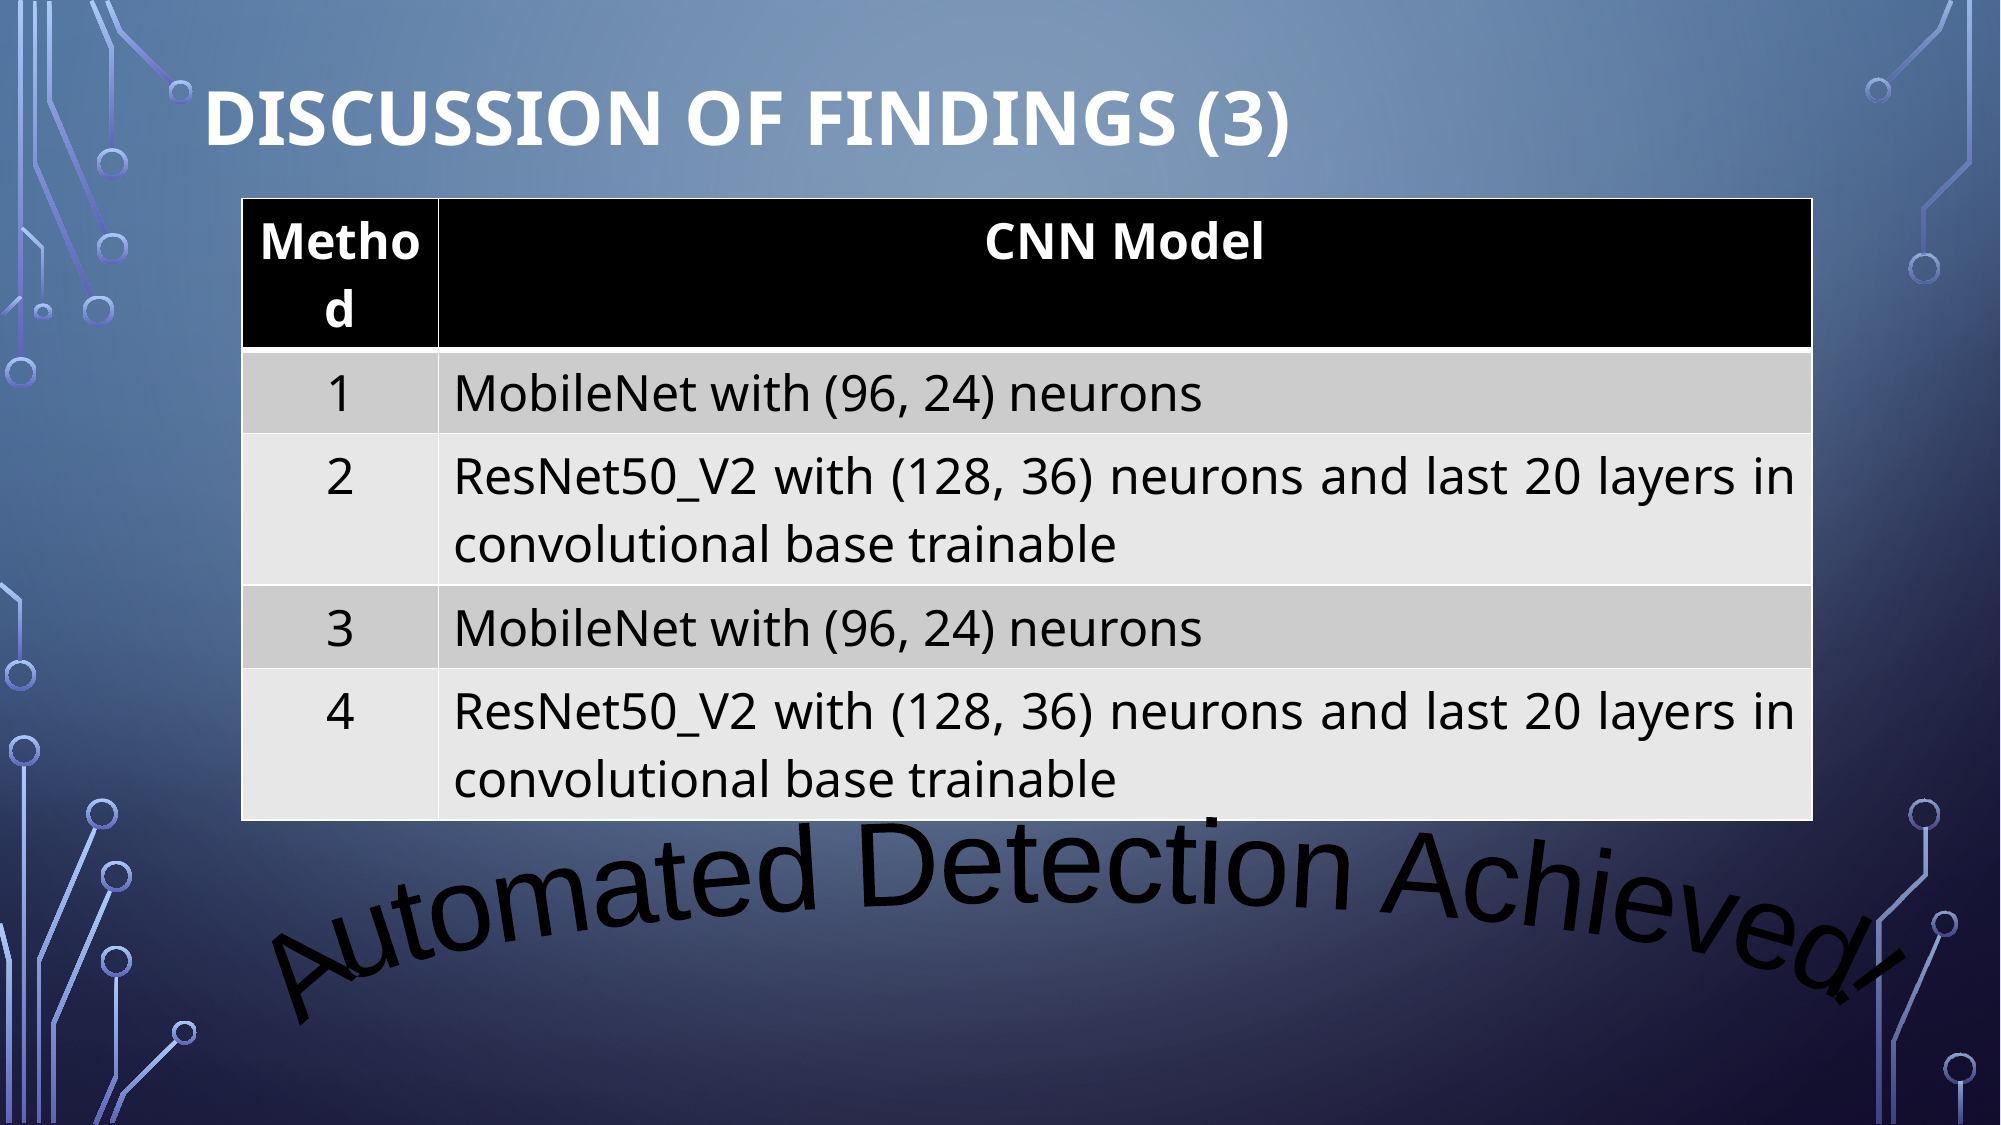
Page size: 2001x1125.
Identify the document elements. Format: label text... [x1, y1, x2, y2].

table_cell 2 [243, 434, 438, 584]
title Discussion of findings (3) [187, 0, 1813, 243]
table_cell MobileNet with (96, 24) neurons [439, 353, 1811, 433]
table_cell 3 [243, 586, 438, 668]
table_header Method [243, 199, 438, 347]
table_cell 1 [243, 353, 438, 433]
table_cell ResNet50_V2 with (128, 36) neurons and last 20 layers in convolutional base trainable [439, 434, 1811, 584]
table_cell ResNet50_V2 with (128, 36) neurons and last 20 layers in convolutional base trainable [439, 669, 1811, 819]
table_header CNN Model [439, 199, 1811, 347]
table_cell 4 [243, 669, 438, 819]
table_cell MobileNet with (96, 24) neurons [439, 586, 1811, 668]
